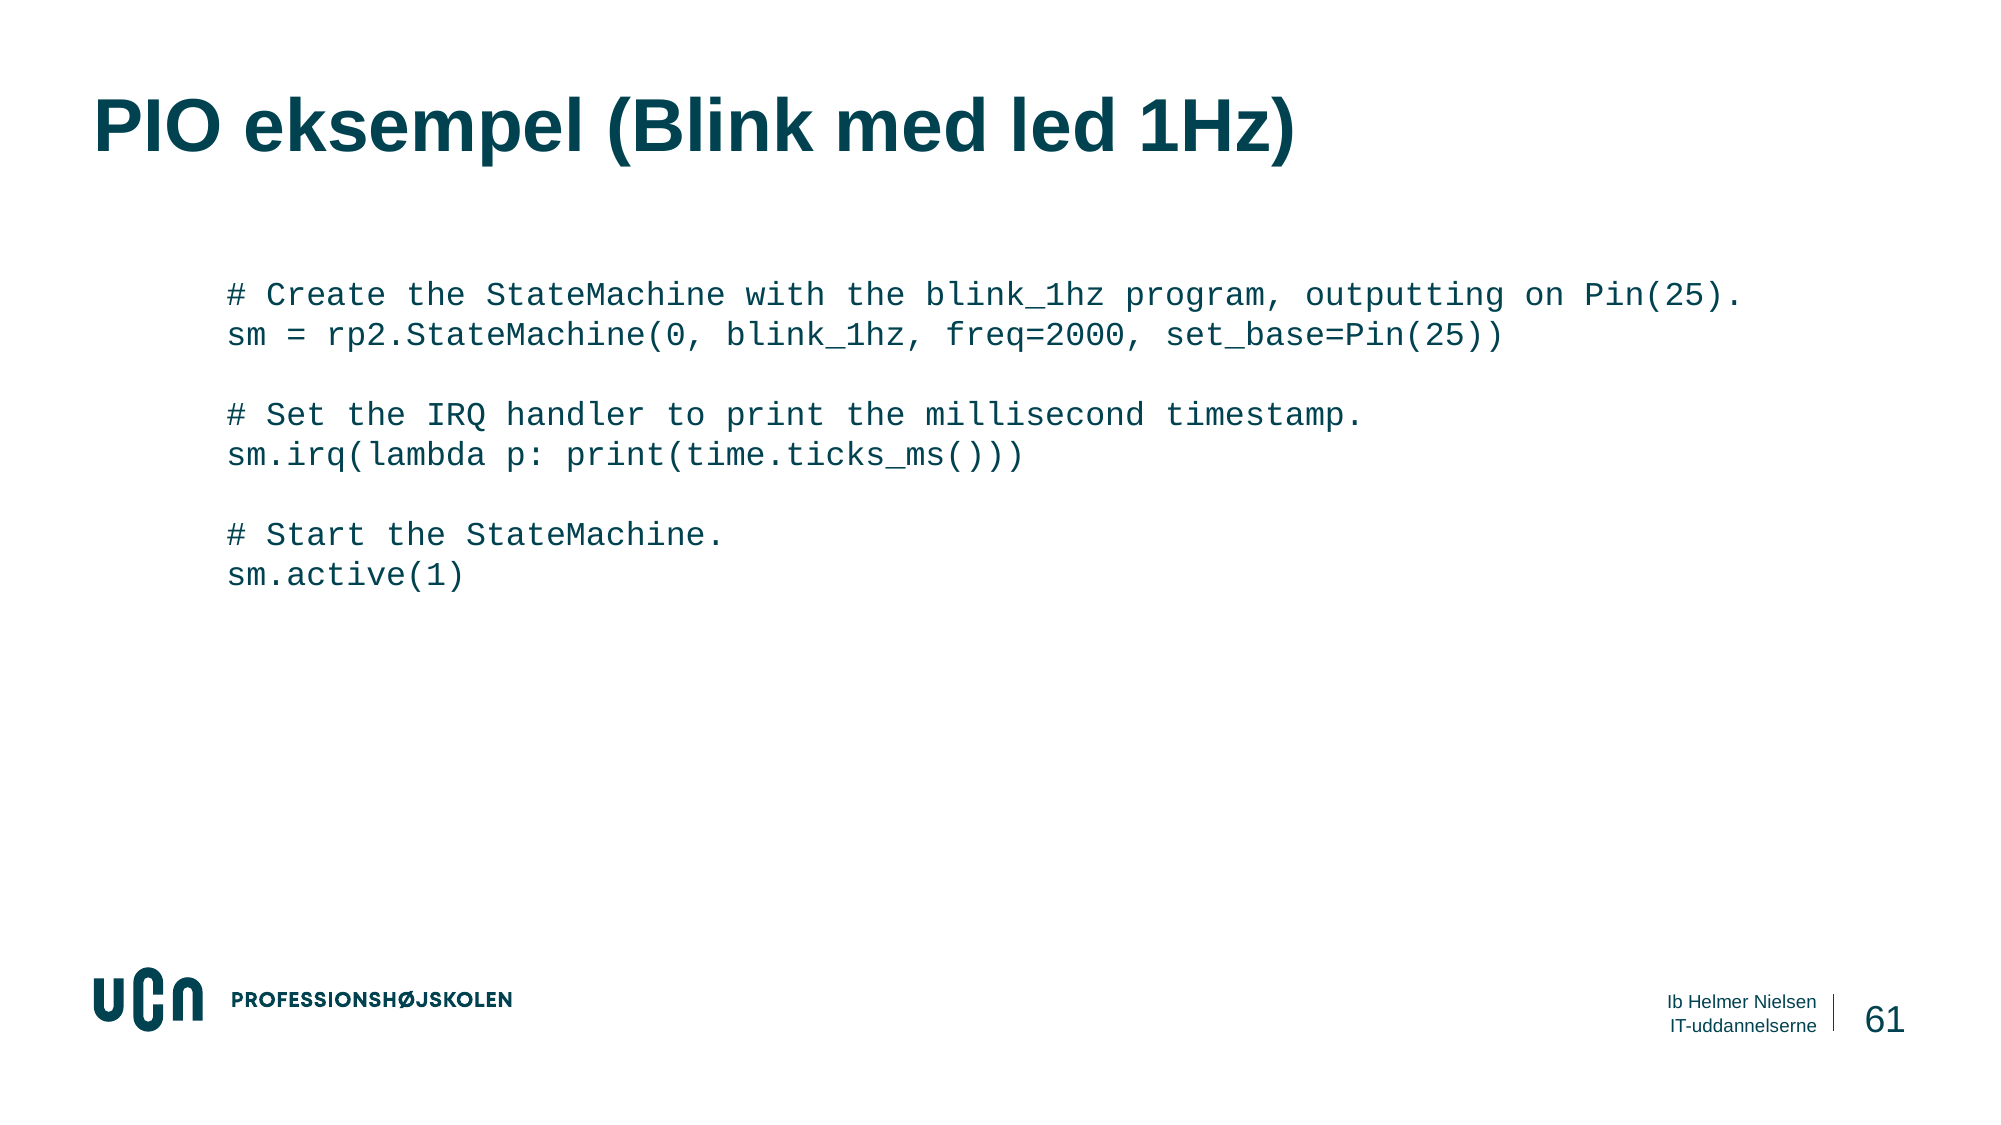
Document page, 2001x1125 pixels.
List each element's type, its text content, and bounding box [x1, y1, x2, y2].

slide_number 61 [1834, 955, 1907, 1041]
list # Create the StateMachine with the blink_1hz program, outputting on Pin(25). sm = rp2.StateMachine(0, blink_1hz, freq=2000, set_base=Pin(25)) # Set the IRQ handler to print the millisecond timestamp. sm.irq(lambda p: print(time.ticks_ms())) # Start the StateMachine. sm.active(1) [226, 272, 1907, 938]
title PIO eksempel (Blink med led 1Hz) [93, 88, 1907, 238]
